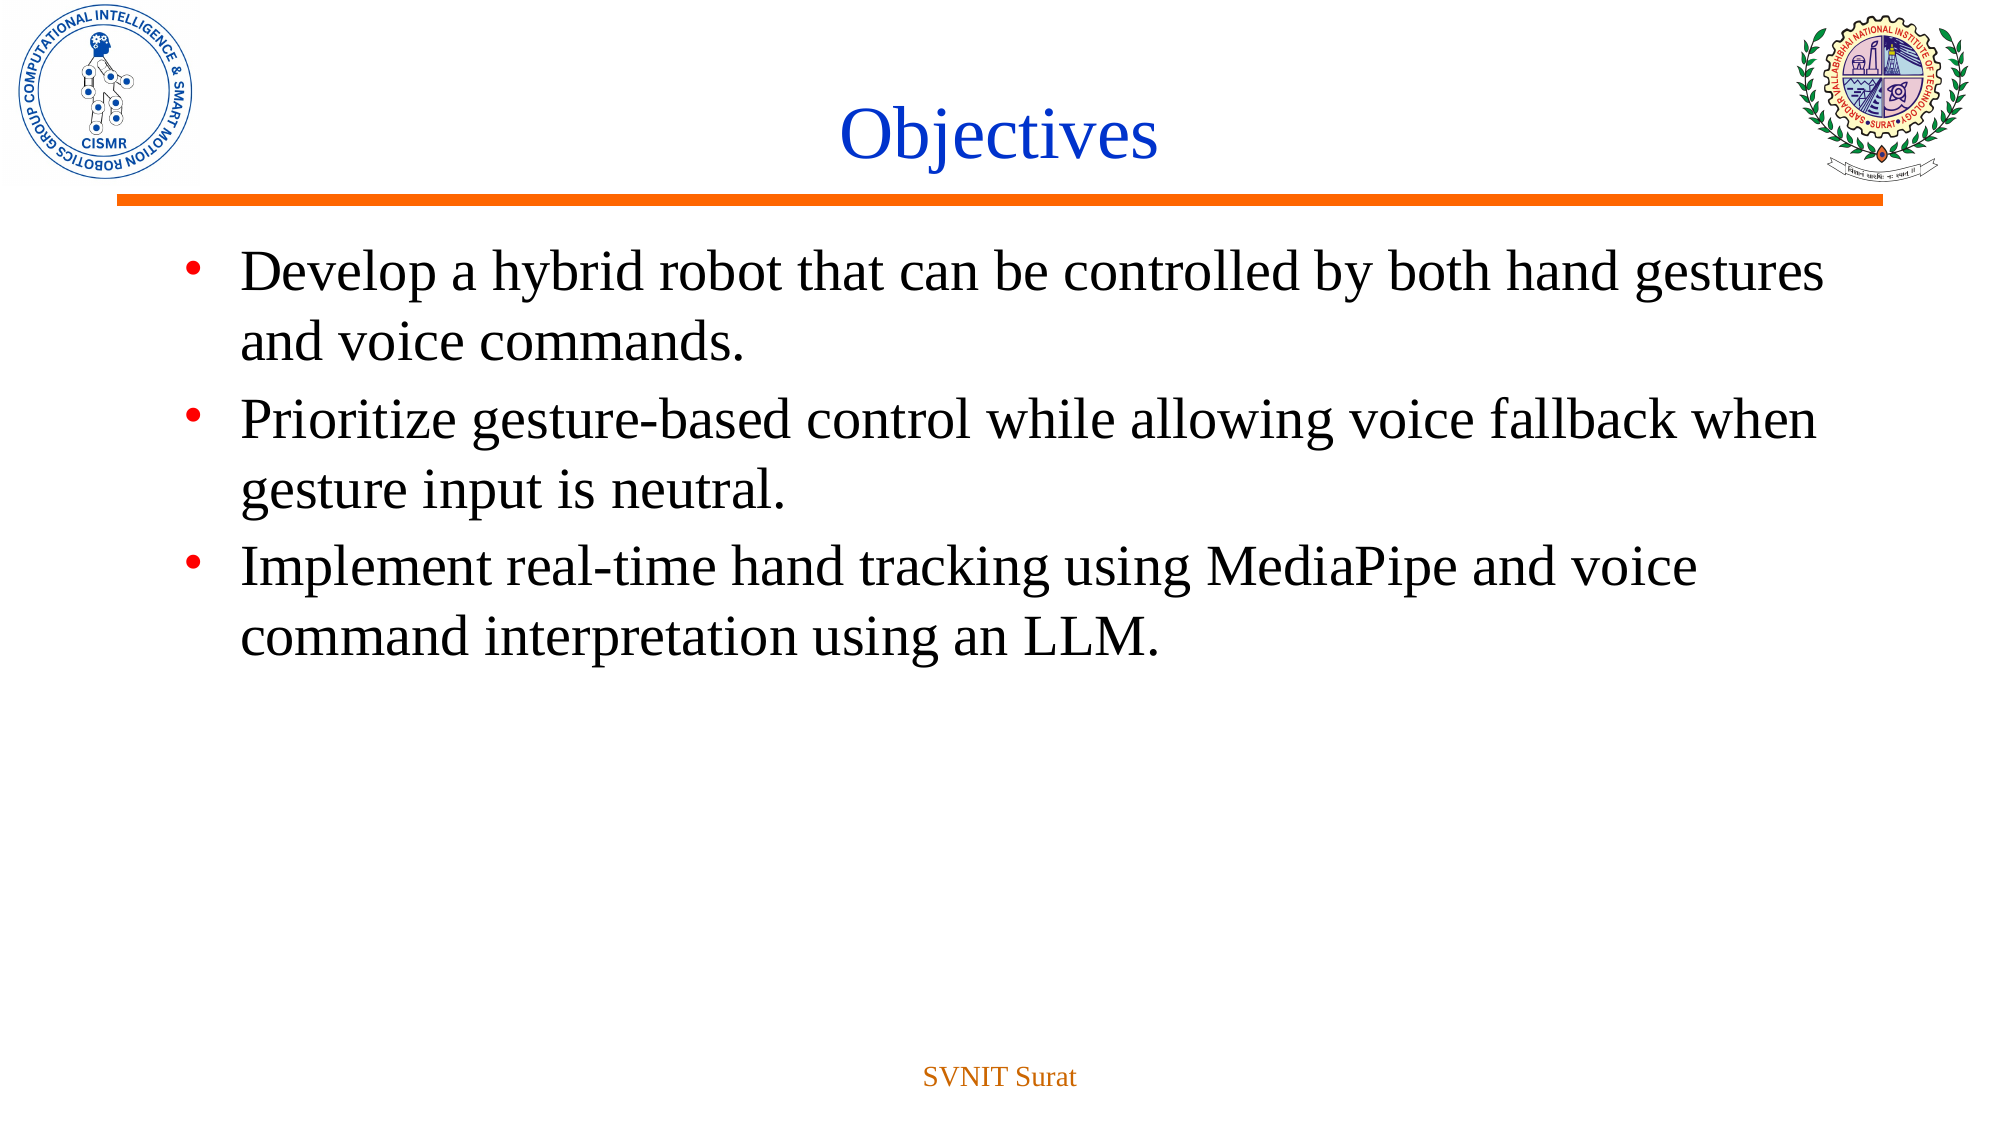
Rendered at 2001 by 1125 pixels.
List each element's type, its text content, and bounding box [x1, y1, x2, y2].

picture [2, 0, 200, 186]
list Develop a hybrid robot that can be controlled by both hand gestures and voice commands. Prioritize gesture-based control while allowing voice fallback when gesture input is neutral. Implement real-time hand tracking using MediaPipe and voice command interpretation using an LLM. [150, 224, 1850, 994]
title Objectives [150, 56, 1850, 200]
picture [1796, 15, 1969, 182]
text_box SVNIT Surat [683, 1049, 1317, 1125]
